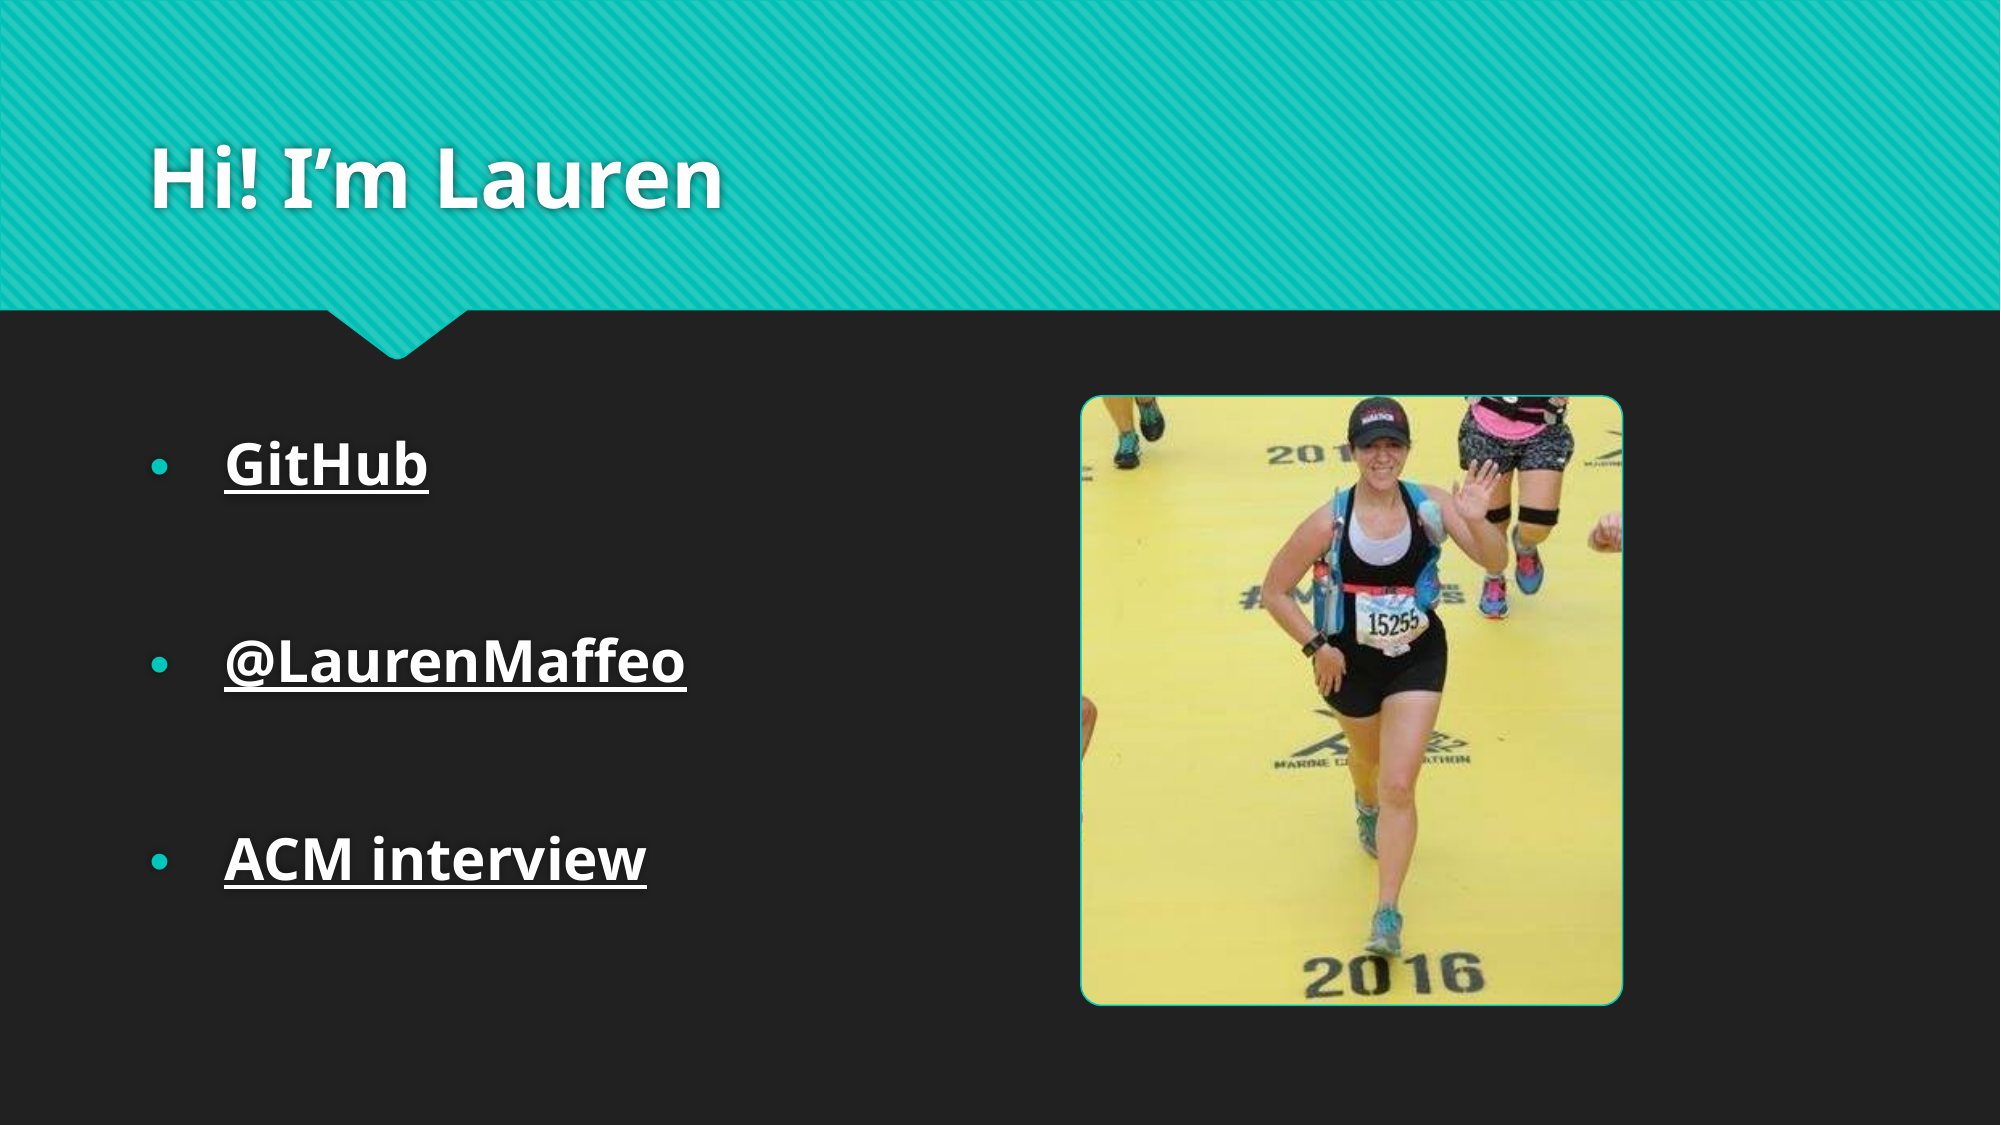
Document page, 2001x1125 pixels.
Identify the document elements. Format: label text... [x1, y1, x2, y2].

title Hi! I’m Lauren [132, 73, 1868, 233]
picture [1080, 395, 1623, 1006]
list GitHub @LaurenMaffeo ACM interview [134, 395, 764, 992]
text_box [0, 0, 2000, 359]
